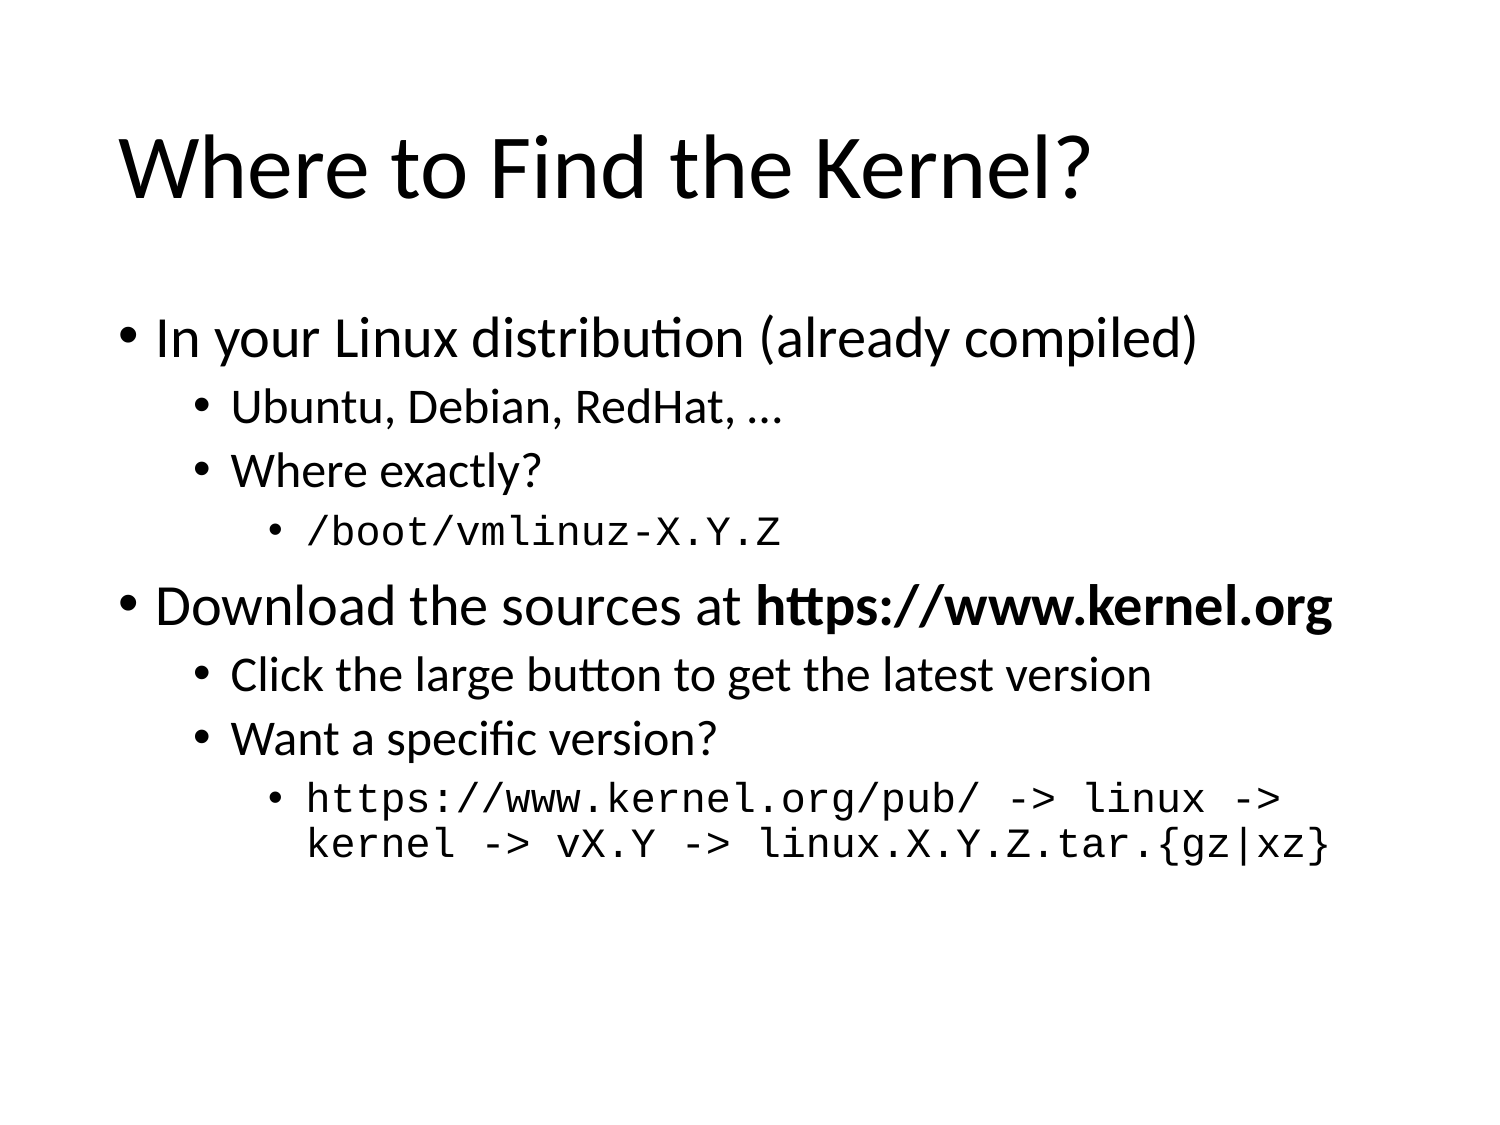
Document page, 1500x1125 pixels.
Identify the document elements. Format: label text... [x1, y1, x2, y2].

title Where to Find the Kernel? [103, 59, 1397, 278]
list In your Linux distribution (already compiled) Ubuntu, Debian, RedHat, … Where exactly? /boot/vmlinuz-X.Y.Z Download the sources at https://www.kernel.org Click the large button to get the latest version Want a specific version? https://www.kernel.org/pub/ -> linux -> kernel -> vX.Y -> linux.X.Y.Z.tar.{gz|xz} [103, 299, 1397, 1014]
